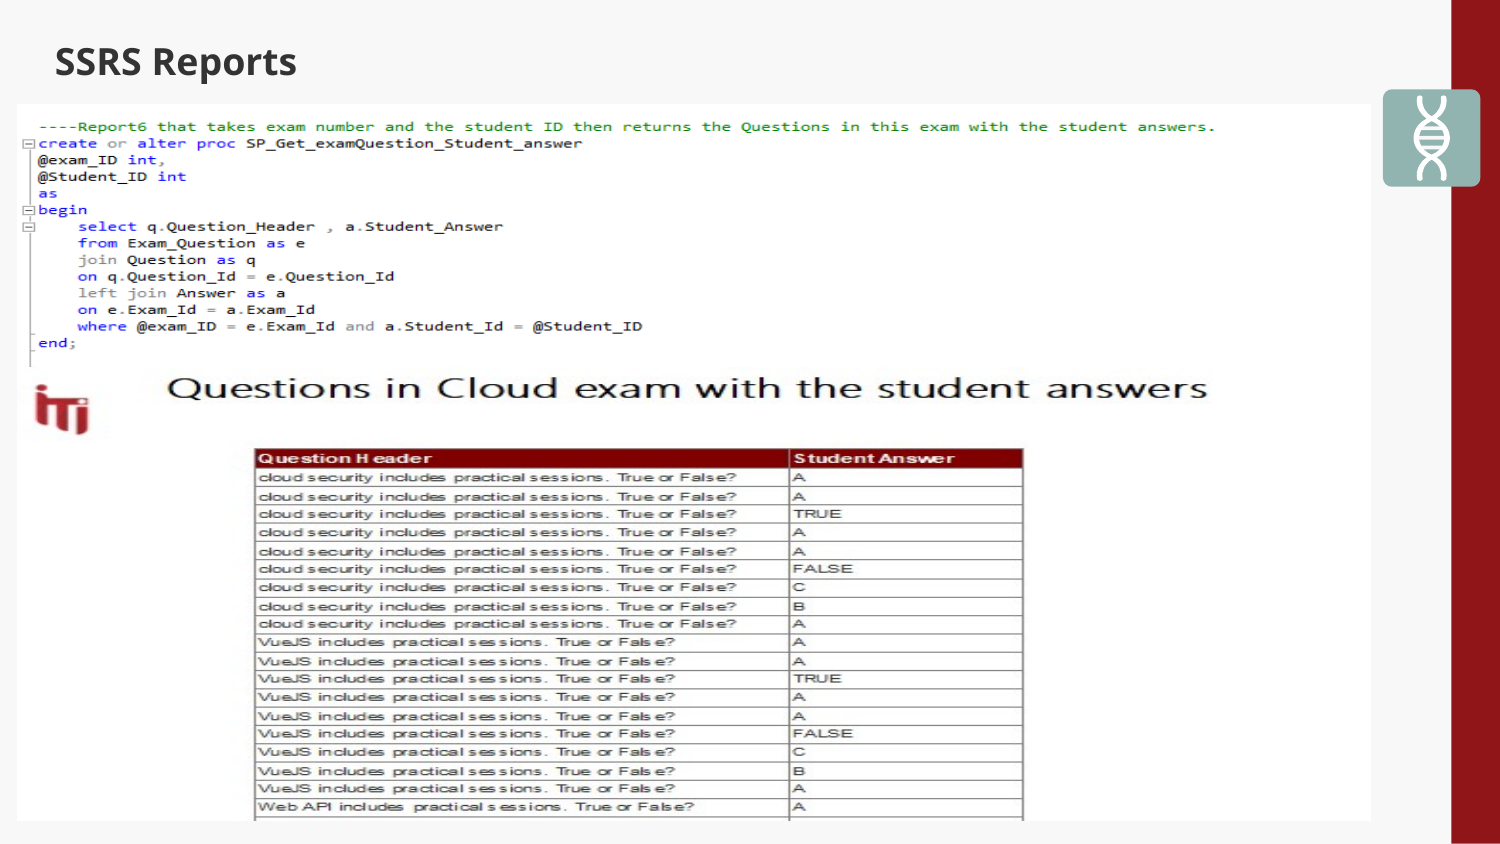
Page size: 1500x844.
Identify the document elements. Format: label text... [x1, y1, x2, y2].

title SSRS Reports [40, 22, 1244, 102]
picture [17, 104, 1372, 822]
